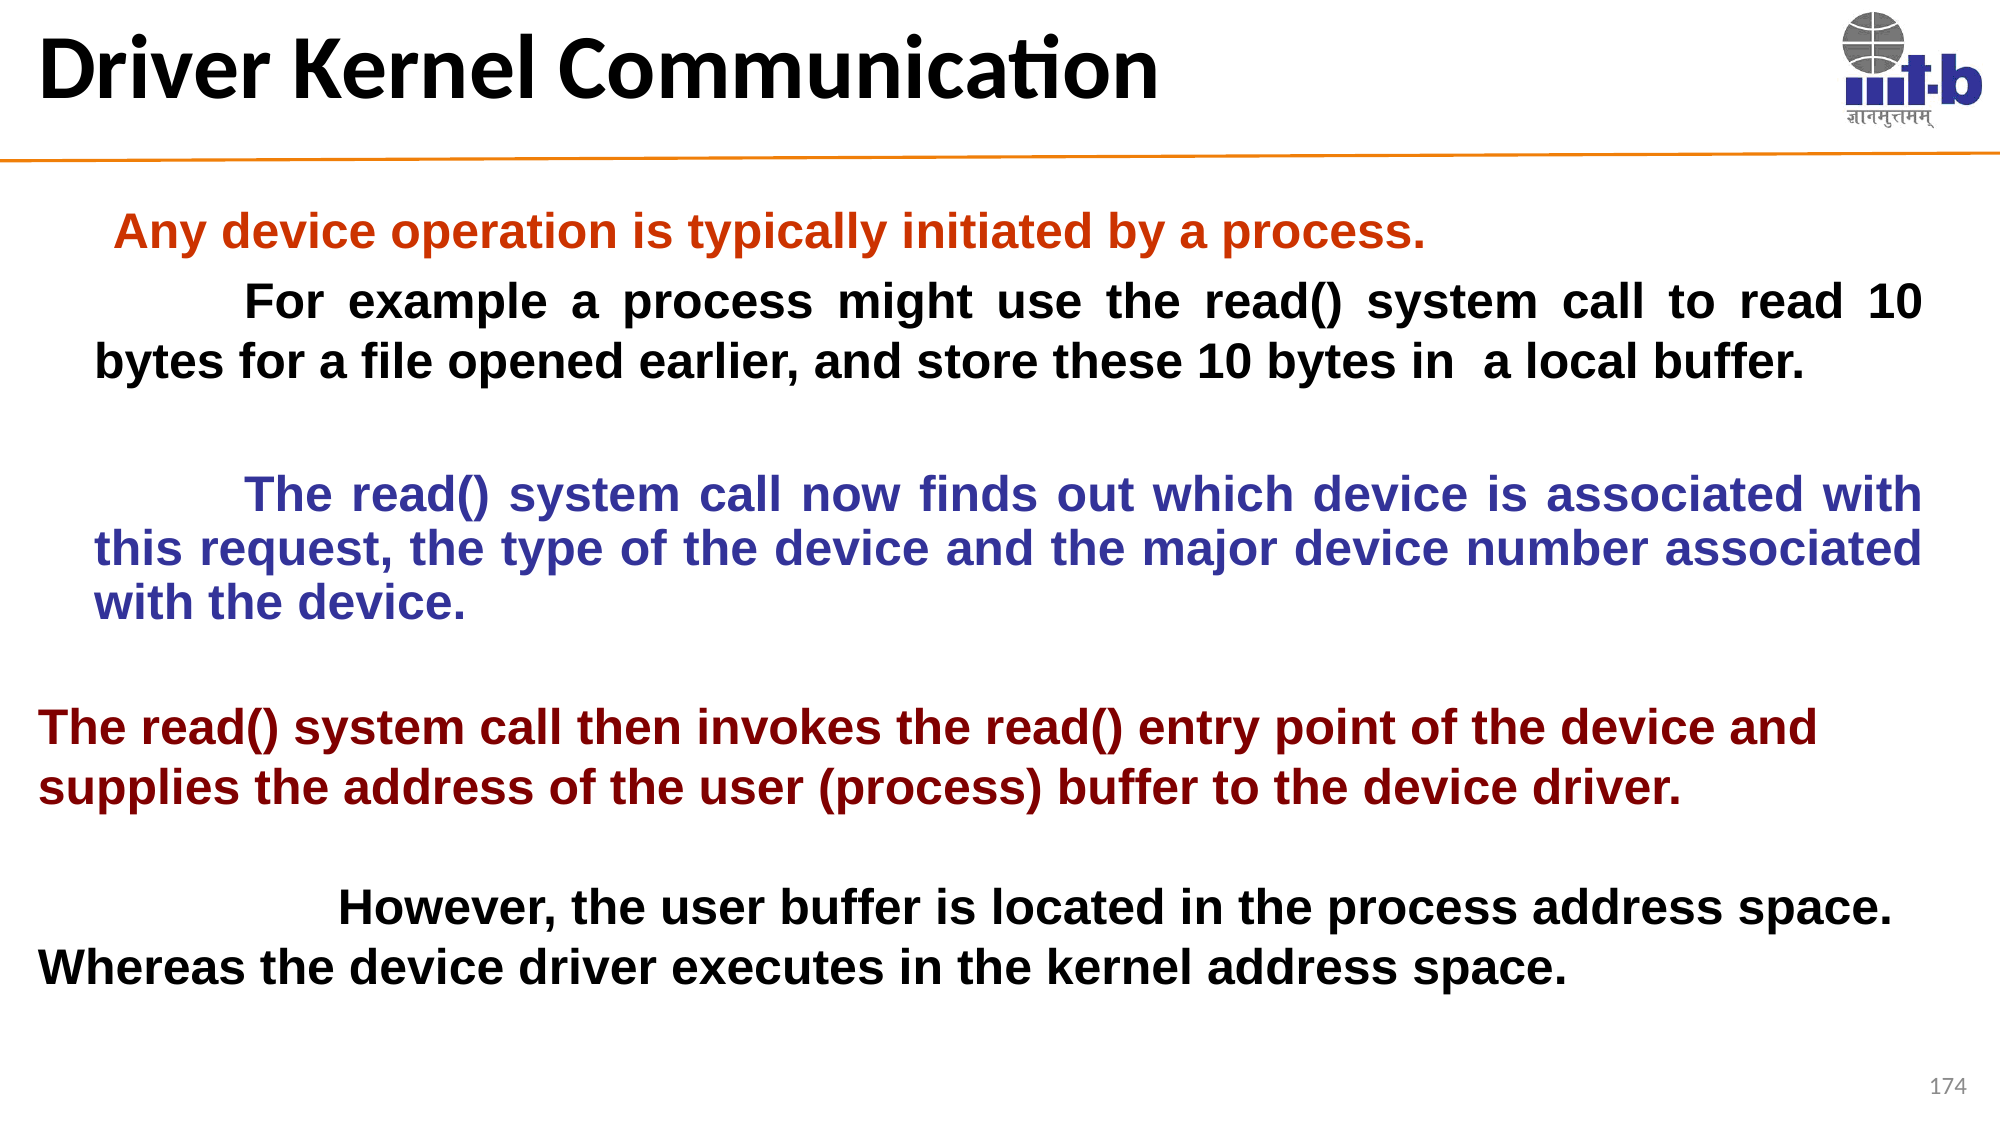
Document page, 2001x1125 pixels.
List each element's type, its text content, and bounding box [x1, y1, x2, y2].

text_box Any device operation is typically initiated by a process. For example a process might use the read() system call to read 10 bytes for a file opened earlier, and store these 10 bytes in a local buffer. The read() system call now finds out which device is associated with this request, the type of the device and the major device number associated with the device. The read() system call then invokes the read() entry point of the device and supplies the address of the user (process) buffer to the device driver. However, the user buffer is located in the process address space. Whereas the device driver executes in the kernel address space. [23, 191, 1939, 1077]
slide_number 174 [1532, 1054, 1983, 1115]
picture [1957, 8, 1983, 130]
title Driver Kernel Communication [23, 7, 1957, 132]
